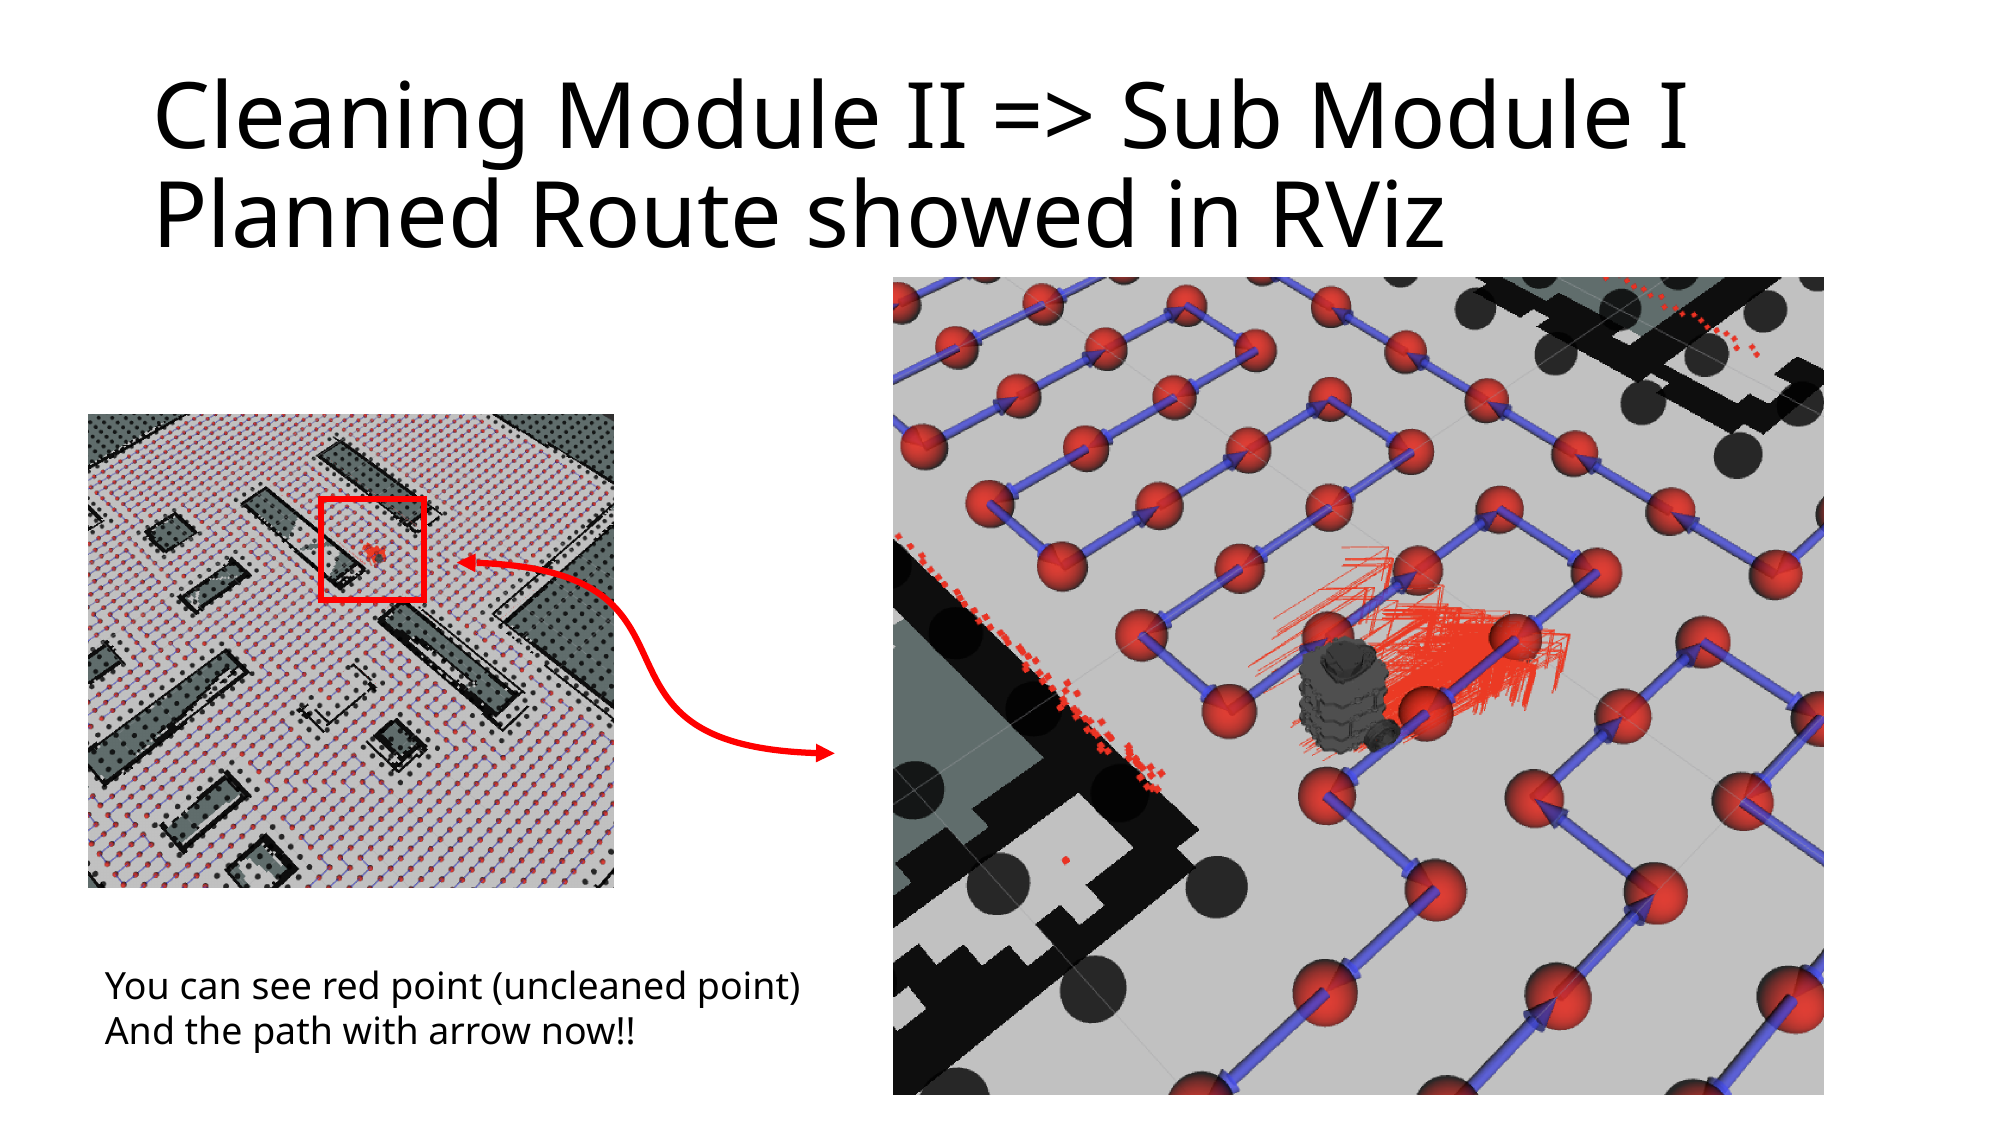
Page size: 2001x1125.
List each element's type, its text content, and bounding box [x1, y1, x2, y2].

text_box You can see red point (uncleaned point) And the path with arrow now!! [90, 954, 817, 1060]
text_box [456, 561, 836, 754]
picture [88, 414, 615, 888]
picture [893, 276, 1824, 1095]
title Cleaning Module II => Sub Module I Planned Route showed in RViz [137, 59, 1863, 278]
